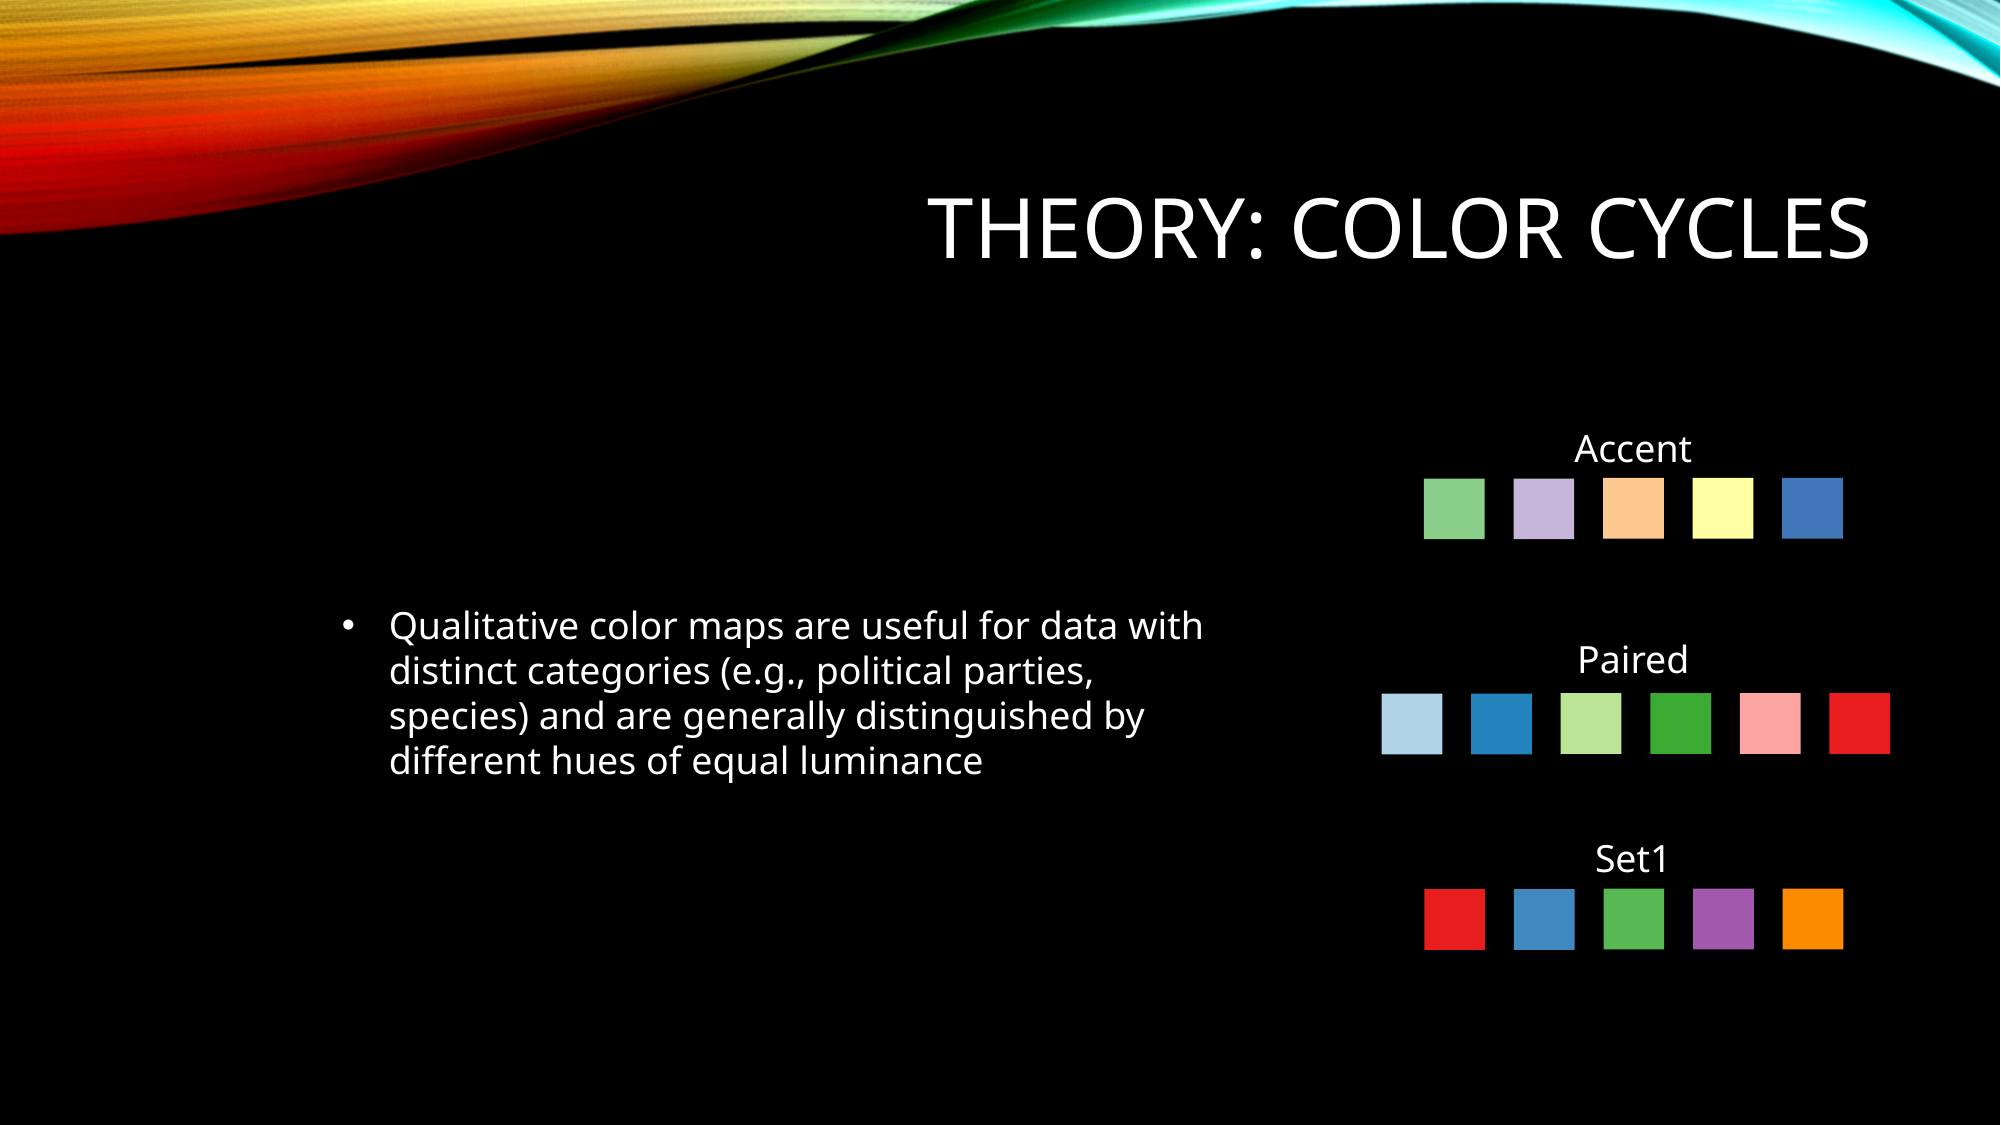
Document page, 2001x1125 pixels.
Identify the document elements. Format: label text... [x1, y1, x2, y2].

text_box [1560, 692, 1622, 755]
text_box [1692, 888, 1755, 950]
text_box [1781, 477, 1844, 540]
text_box Set1 [1423, 828, 1843, 888]
text_box [1423, 478, 1486, 540]
text_box [1649, 692, 1712, 755]
text_box [1381, 693, 1443, 755]
text_box [1470, 693, 1533, 755]
title Theory: Color Cycles [285, 125, 1888, 338]
text_box [1782, 888, 1844, 950]
text_box [1602, 888, 1665, 950]
text_box [1512, 478, 1575, 540]
text_box [1423, 888, 1486, 951]
text_box [1602, 478, 1665, 540]
picture [0, 0, 2000, 237]
text_box [1828, 692, 1891, 755]
text_box [1739, 692, 1802, 755]
text_box Accent [1423, 417, 1843, 478]
text_box Qualitative color maps are useful for data with distinct categories (e.g., political parties, species) and are generally distinguished by different hues of equal luminance [327, 594, 1260, 790]
text_box [1513, 888, 1576, 951]
text_box Paired [1423, 628, 1843, 689]
text_box [1692, 478, 1754, 540]
